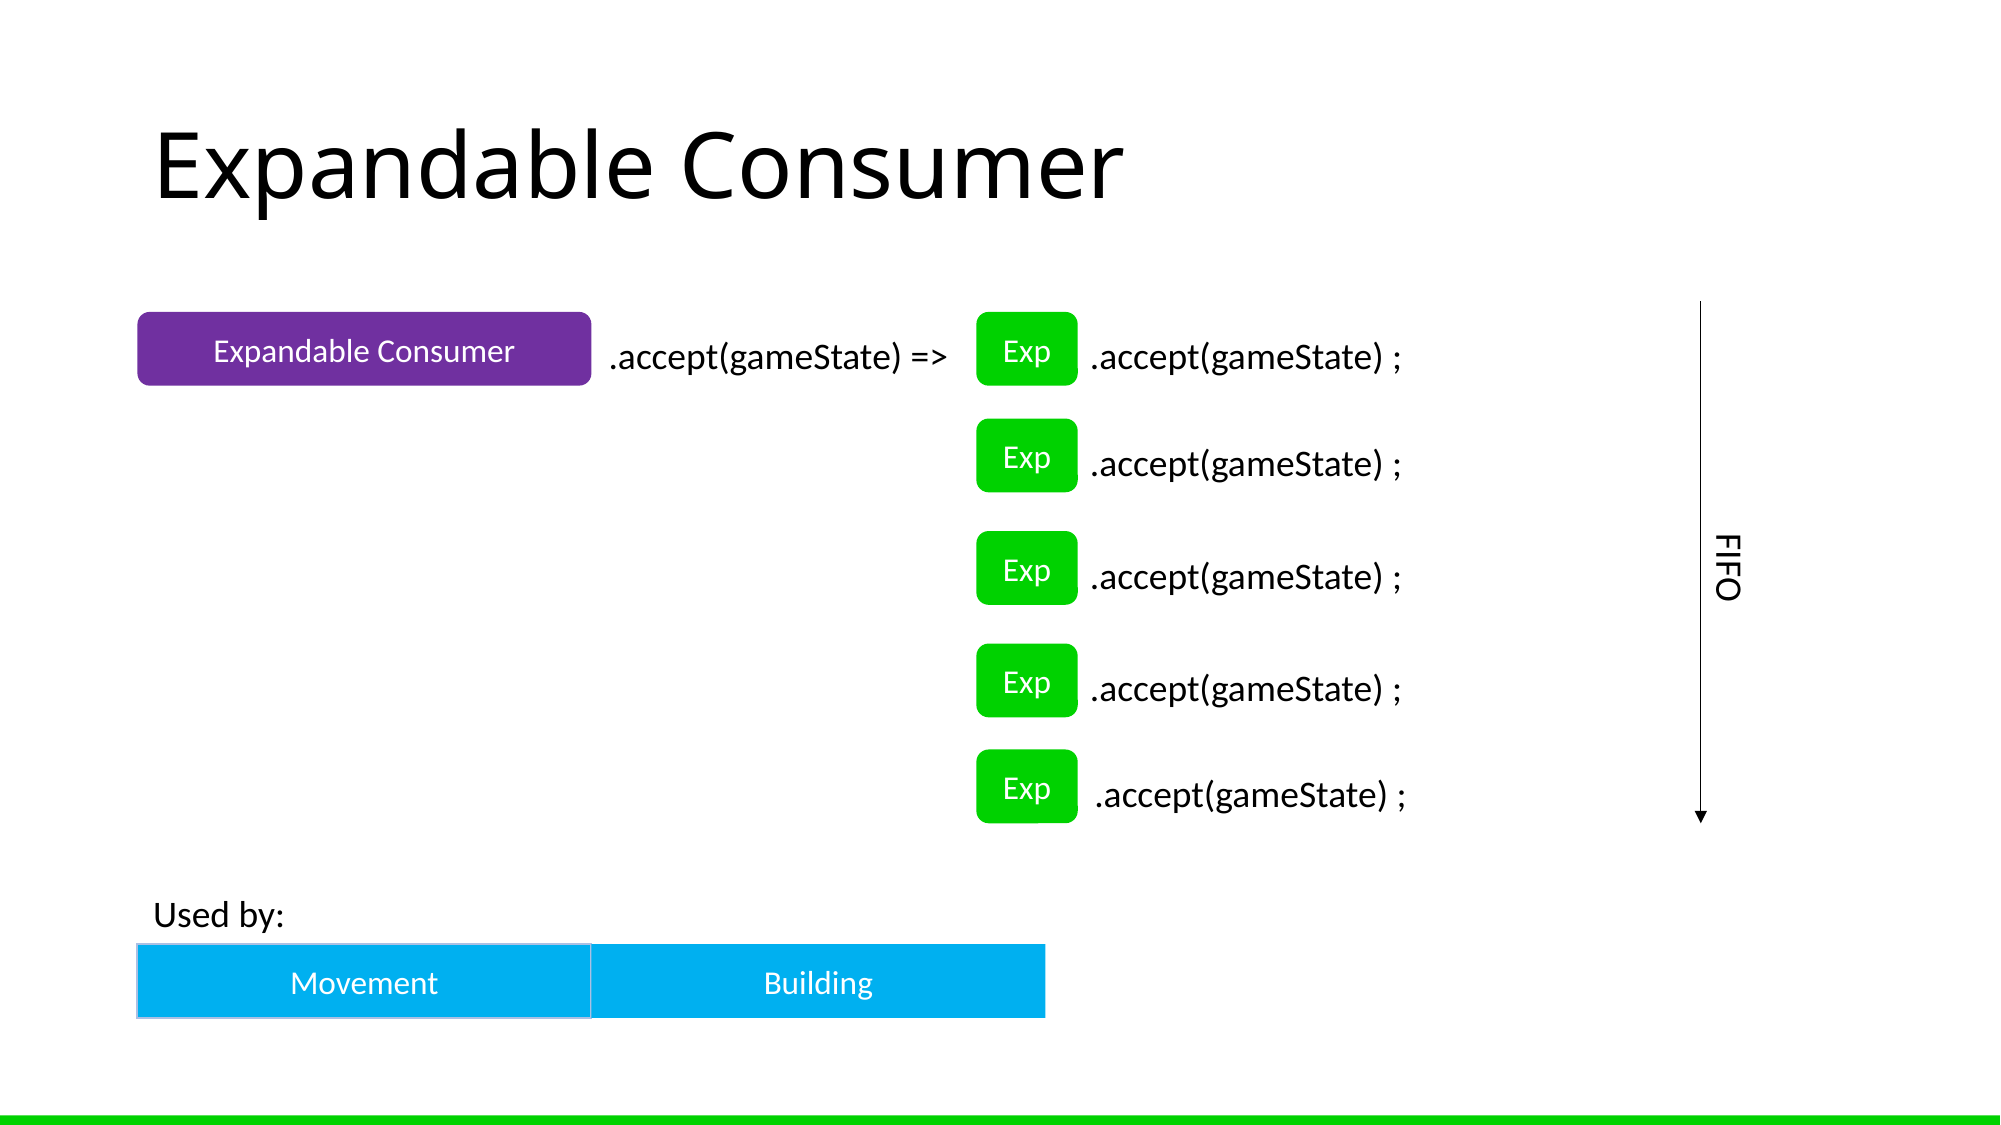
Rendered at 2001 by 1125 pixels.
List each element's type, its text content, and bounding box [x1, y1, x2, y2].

text_box .accept(gameState) => [593, 325, 972, 385]
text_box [1700, 301, 1762, 824]
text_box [137, 882, 1046, 1018]
text_box [0, 1114, 2000, 1125]
title Expandable Consumer [137, 59, 1863, 278]
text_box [976, 311, 1429, 824]
text_box Expandable Consumer [136, 310, 593, 387]
